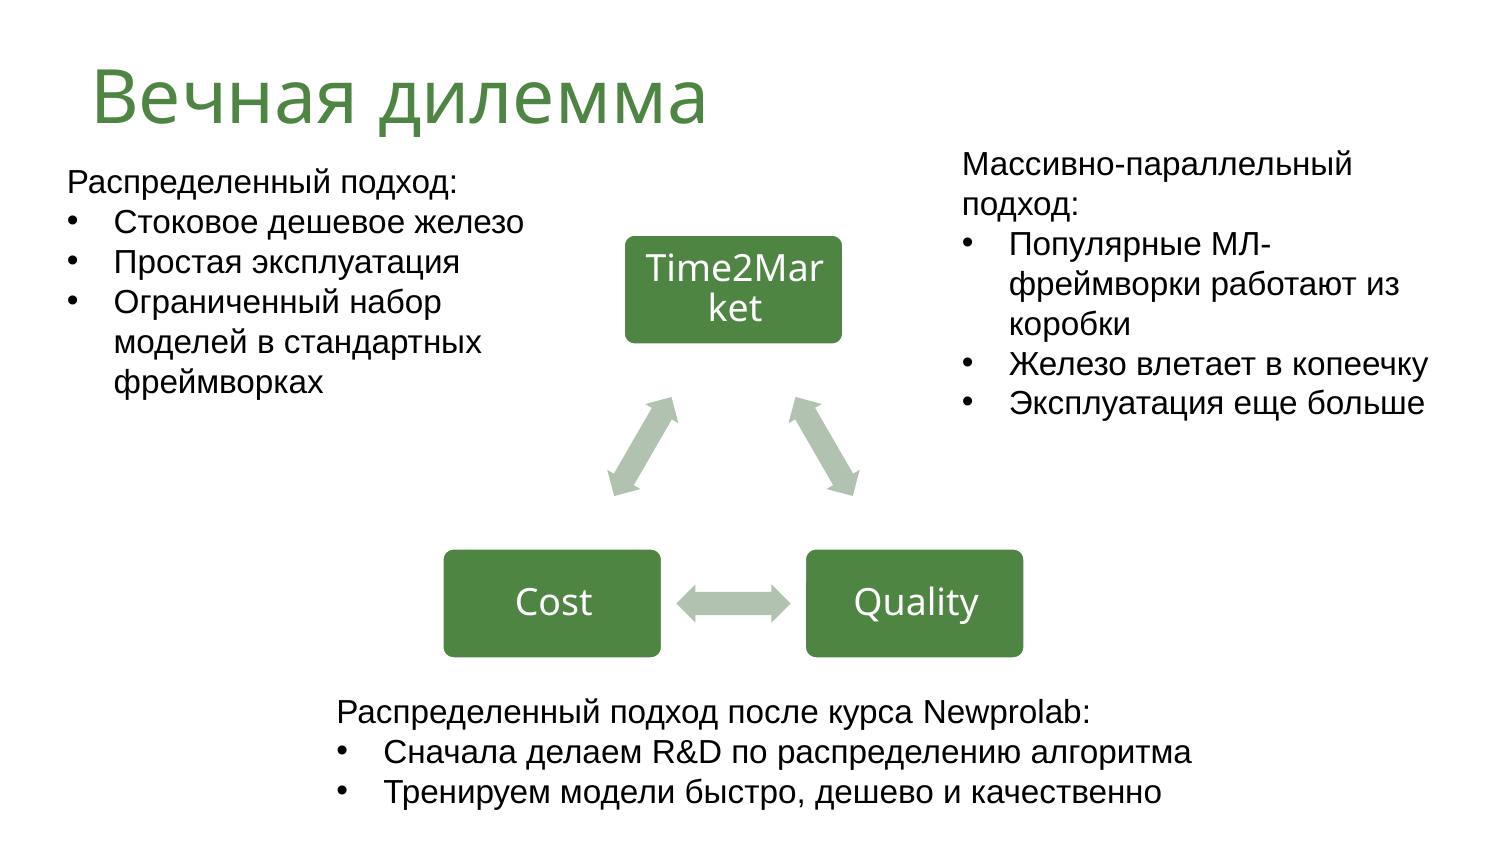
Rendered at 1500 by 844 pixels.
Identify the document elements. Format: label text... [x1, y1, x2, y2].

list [126, 234, 1341, 659]
text_box Распределенный подход после курса Newprolab: Сначала делаем R&D по распределению алгоритма Тренируем модели быстро, дешево и качественно [321, 682, 1258, 818]
text_box Распределенный подход: Стоковое дешевое железо Простая эксплуатация Ограниченный набор моделей в стандартных фреймворках [52, 153, 553, 408]
title Вечная дилемма [75, 27, 1425, 154]
text_box Массивно-параллельный подход: Популярные МЛ-фреймворки работают из коробки Железо влетает в копеечку Эксплуатация еще больше [947, 134, 1448, 429]
